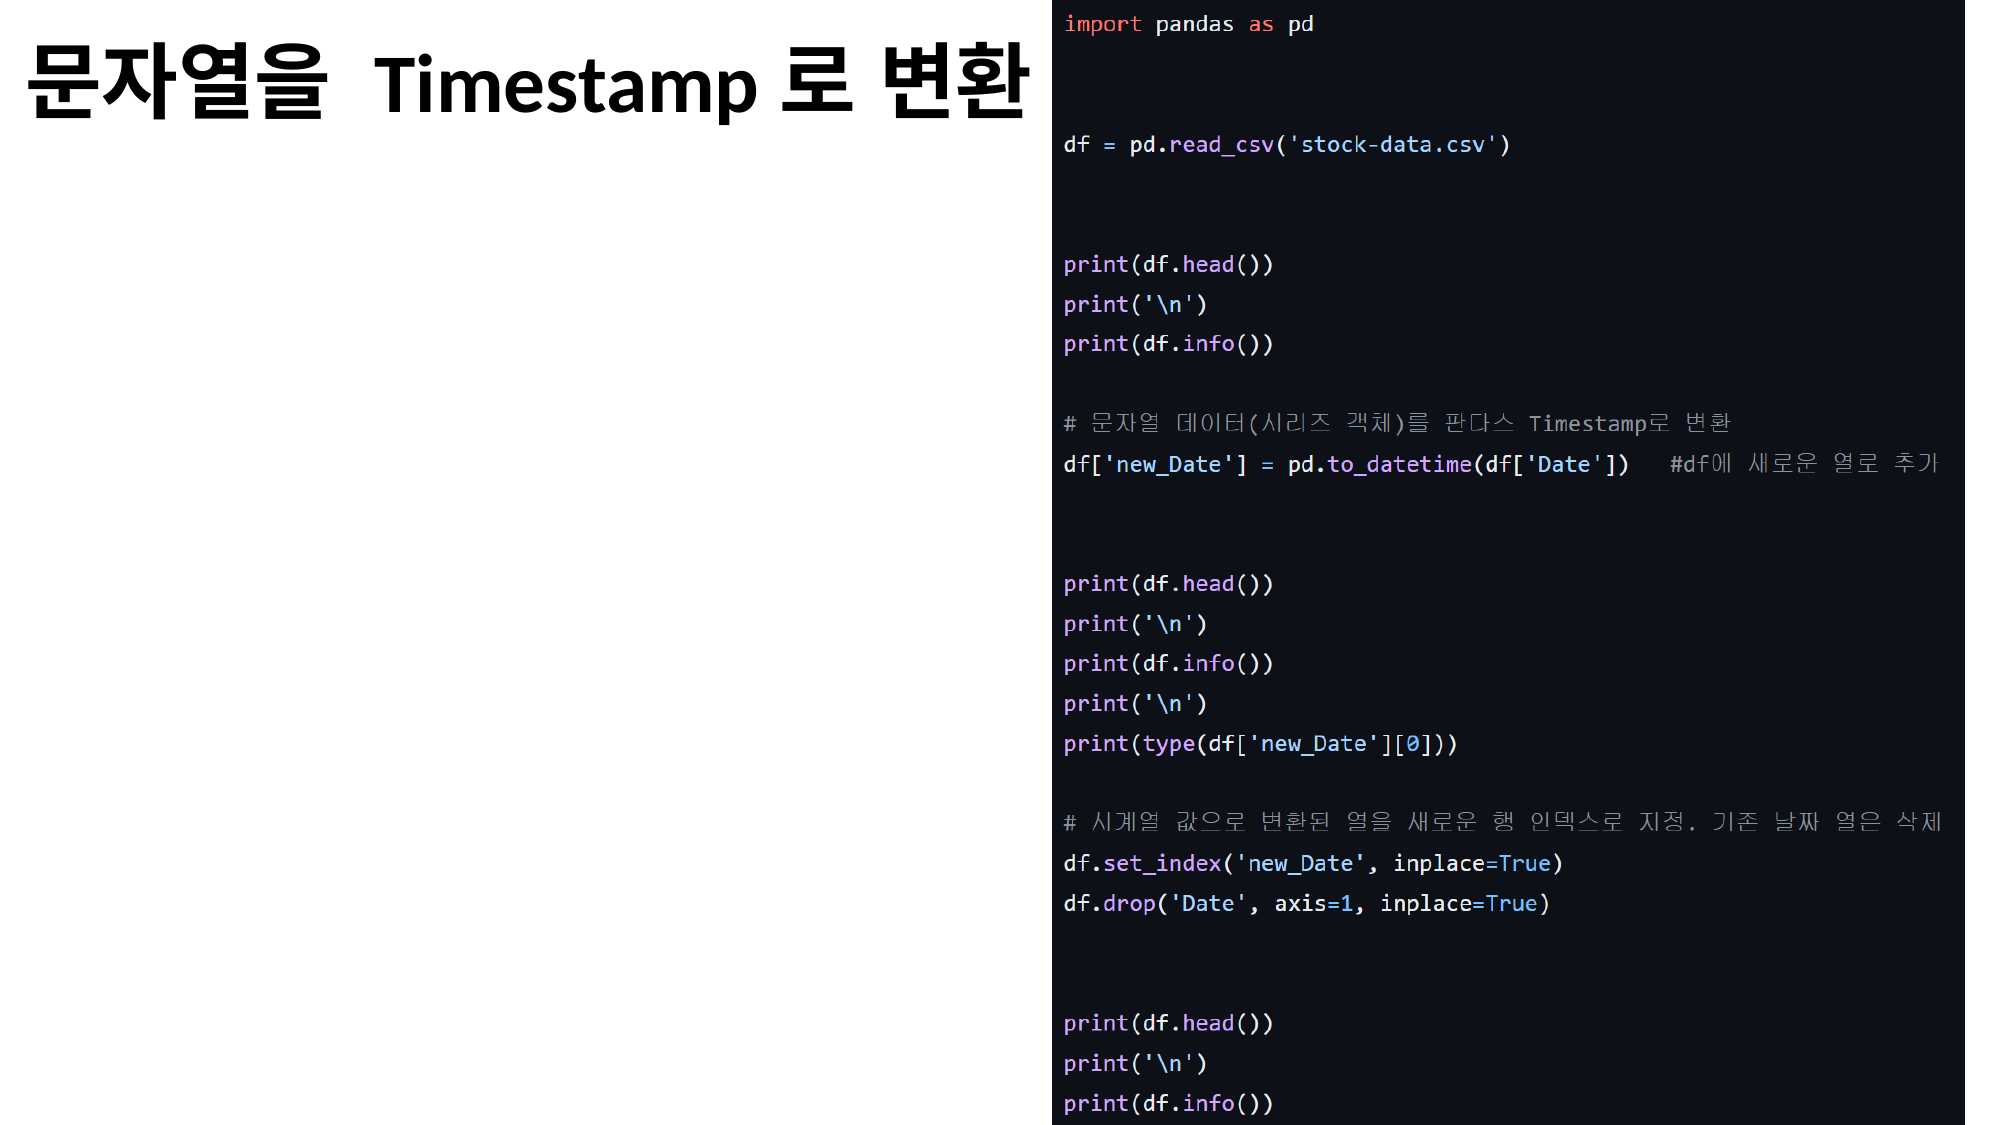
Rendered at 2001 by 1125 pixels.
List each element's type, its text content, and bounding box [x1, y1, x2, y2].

text_box 문자열을 Timestamp로 변환 [10, 22, 1048, 137]
picture [1052, 0, 1965, 1125]
